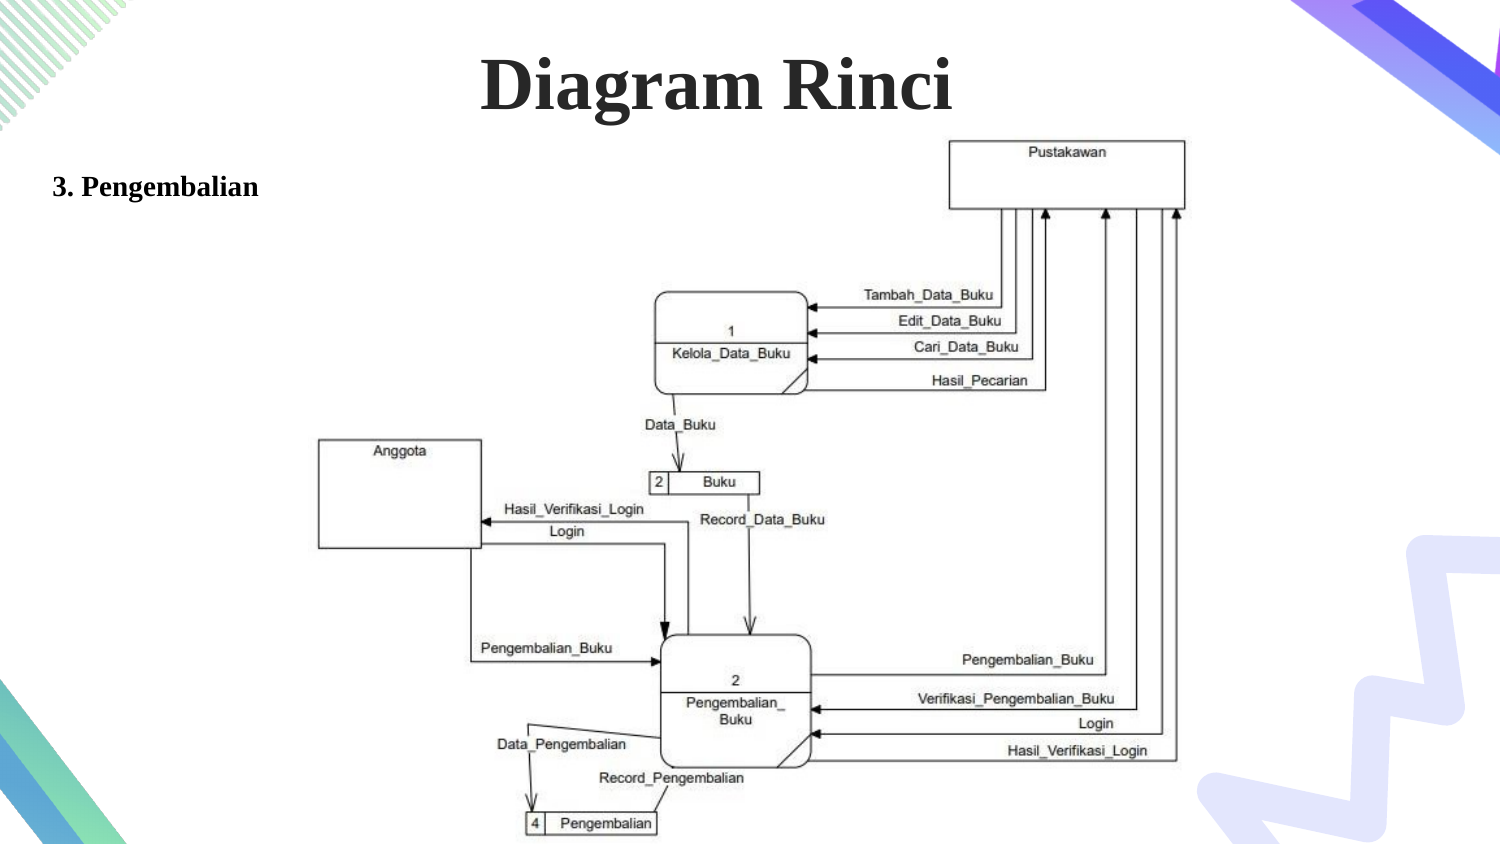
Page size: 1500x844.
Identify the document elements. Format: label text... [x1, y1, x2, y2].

title Diagram Rinci [465, 19, 1086, 112]
text_box 3. Pengembalian [37, 160, 303, 210]
picture [1291, 0, 1500, 164]
picture [0, 675, 255, 844]
picture [308, 135, 1192, 844]
